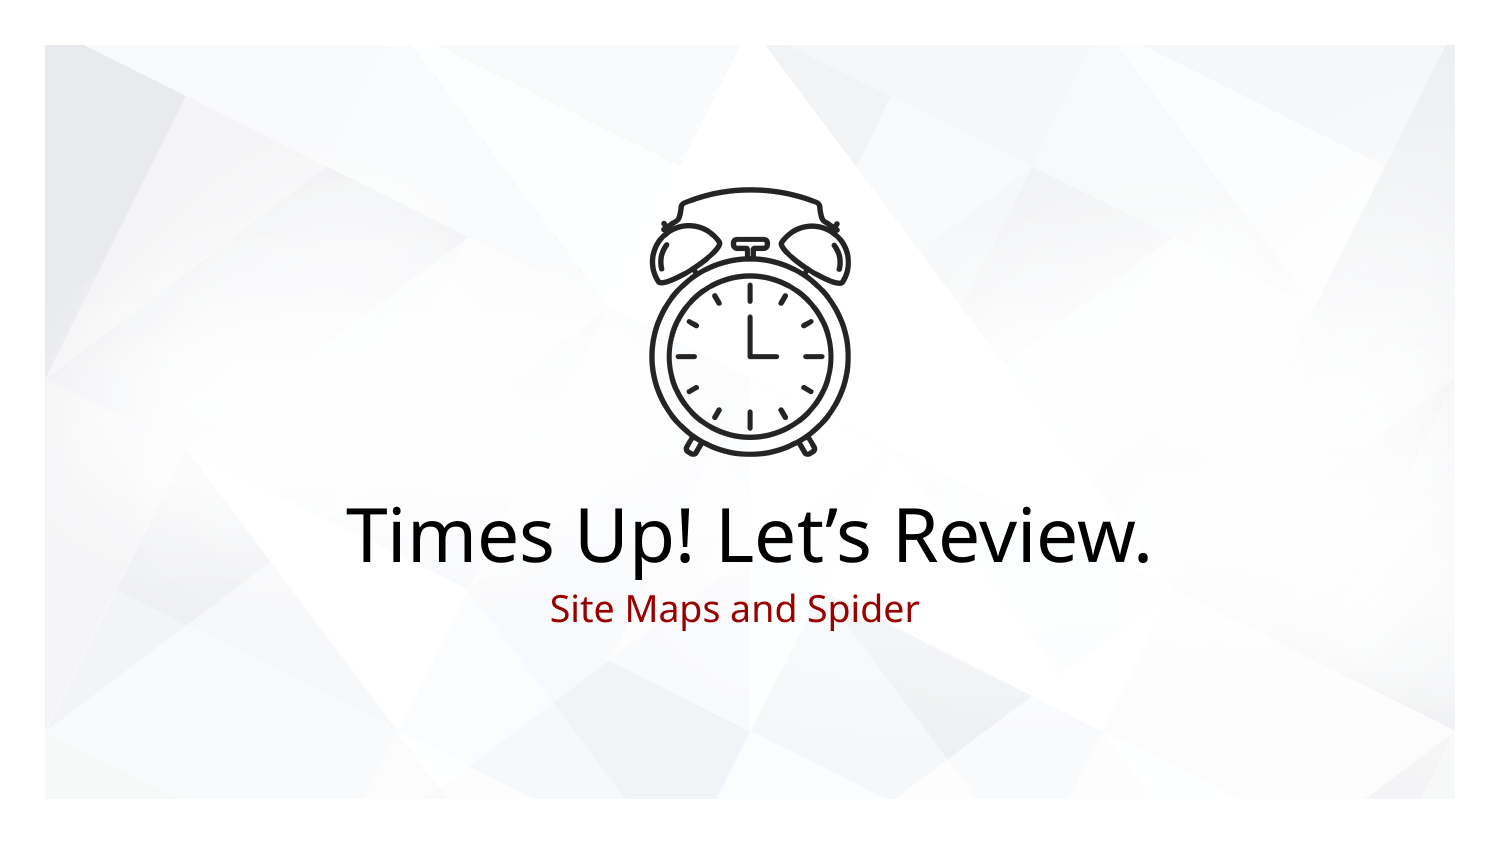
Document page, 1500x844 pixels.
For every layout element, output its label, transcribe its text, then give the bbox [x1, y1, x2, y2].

picture [45, 45, 1455, 799]
text_box Site Maps and Spider [420, 570, 1051, 667]
